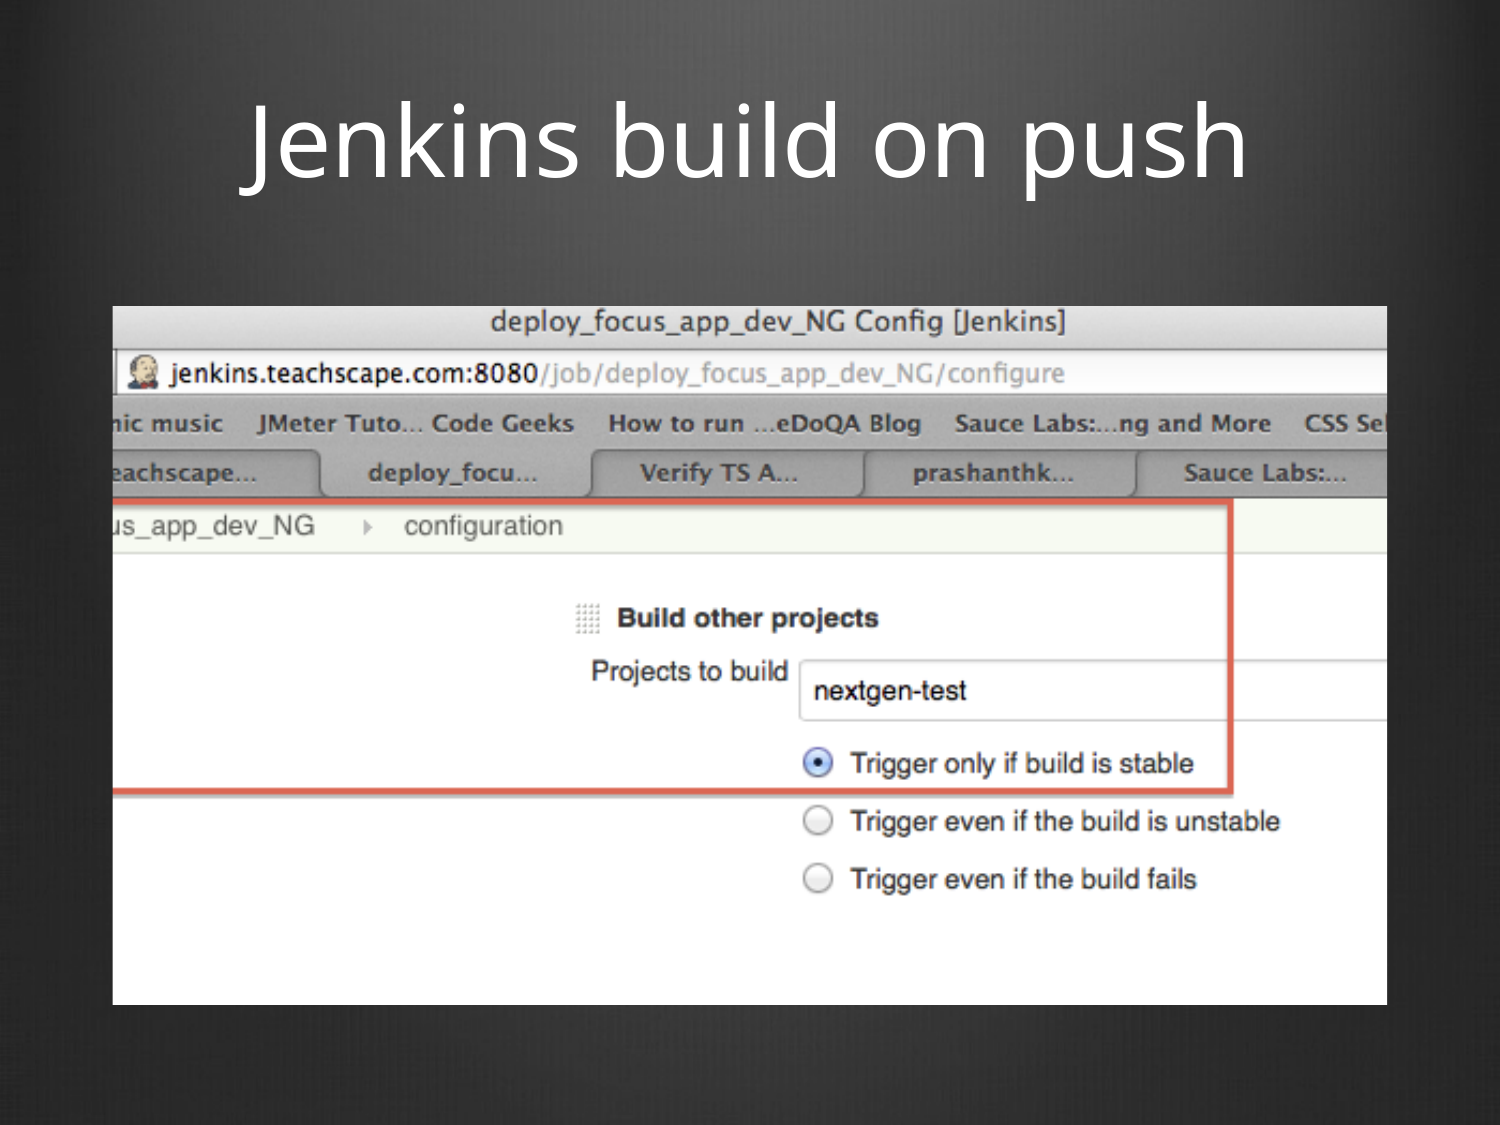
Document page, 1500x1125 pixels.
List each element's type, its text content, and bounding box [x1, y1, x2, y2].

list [112, 306, 1388, 1005]
title Jenkins build on push [112, 19, 1388, 255]
